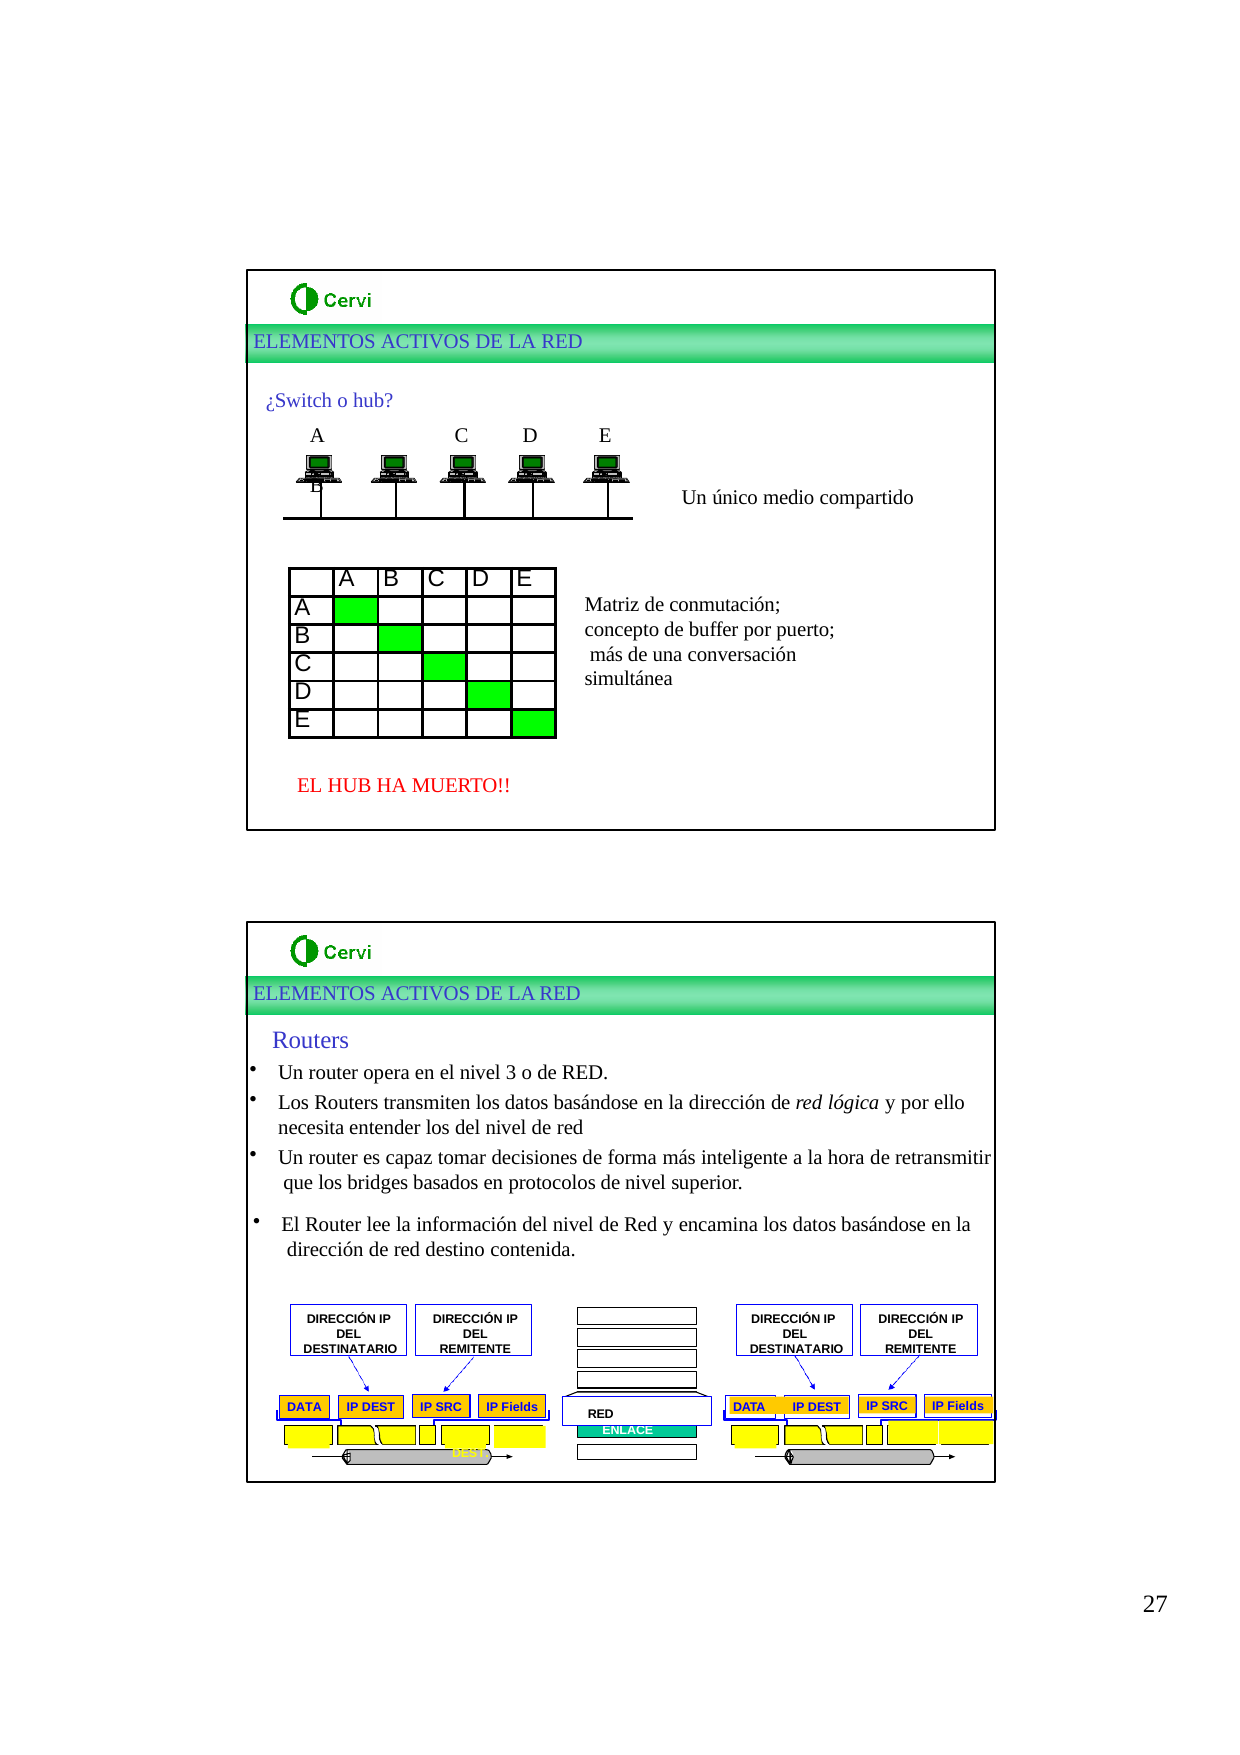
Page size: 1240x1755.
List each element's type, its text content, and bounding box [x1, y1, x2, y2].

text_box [348, 1355, 474, 1392]
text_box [576, 1435, 697, 1439]
text_box [246, 1023, 995, 1483]
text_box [411, 1400, 471, 1419]
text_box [283, 1424, 416, 1449]
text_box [245, 920, 996, 1015]
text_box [275, 1393, 551, 1466]
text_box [722, 1408, 997, 1466]
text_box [730, 1424, 863, 1449]
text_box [561, 1391, 712, 1395]
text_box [576, 1306, 697, 1389]
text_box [561, 1396, 712, 1427]
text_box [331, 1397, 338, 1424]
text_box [281, 455, 636, 521]
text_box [416, 1424, 546, 1449]
text_box [246, 269, 995, 830]
slide_number 10 [1136, 1587, 1177, 1755]
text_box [794, 1354, 920, 1391]
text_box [278, 1394, 331, 1420]
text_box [338, 1394, 405, 1420]
